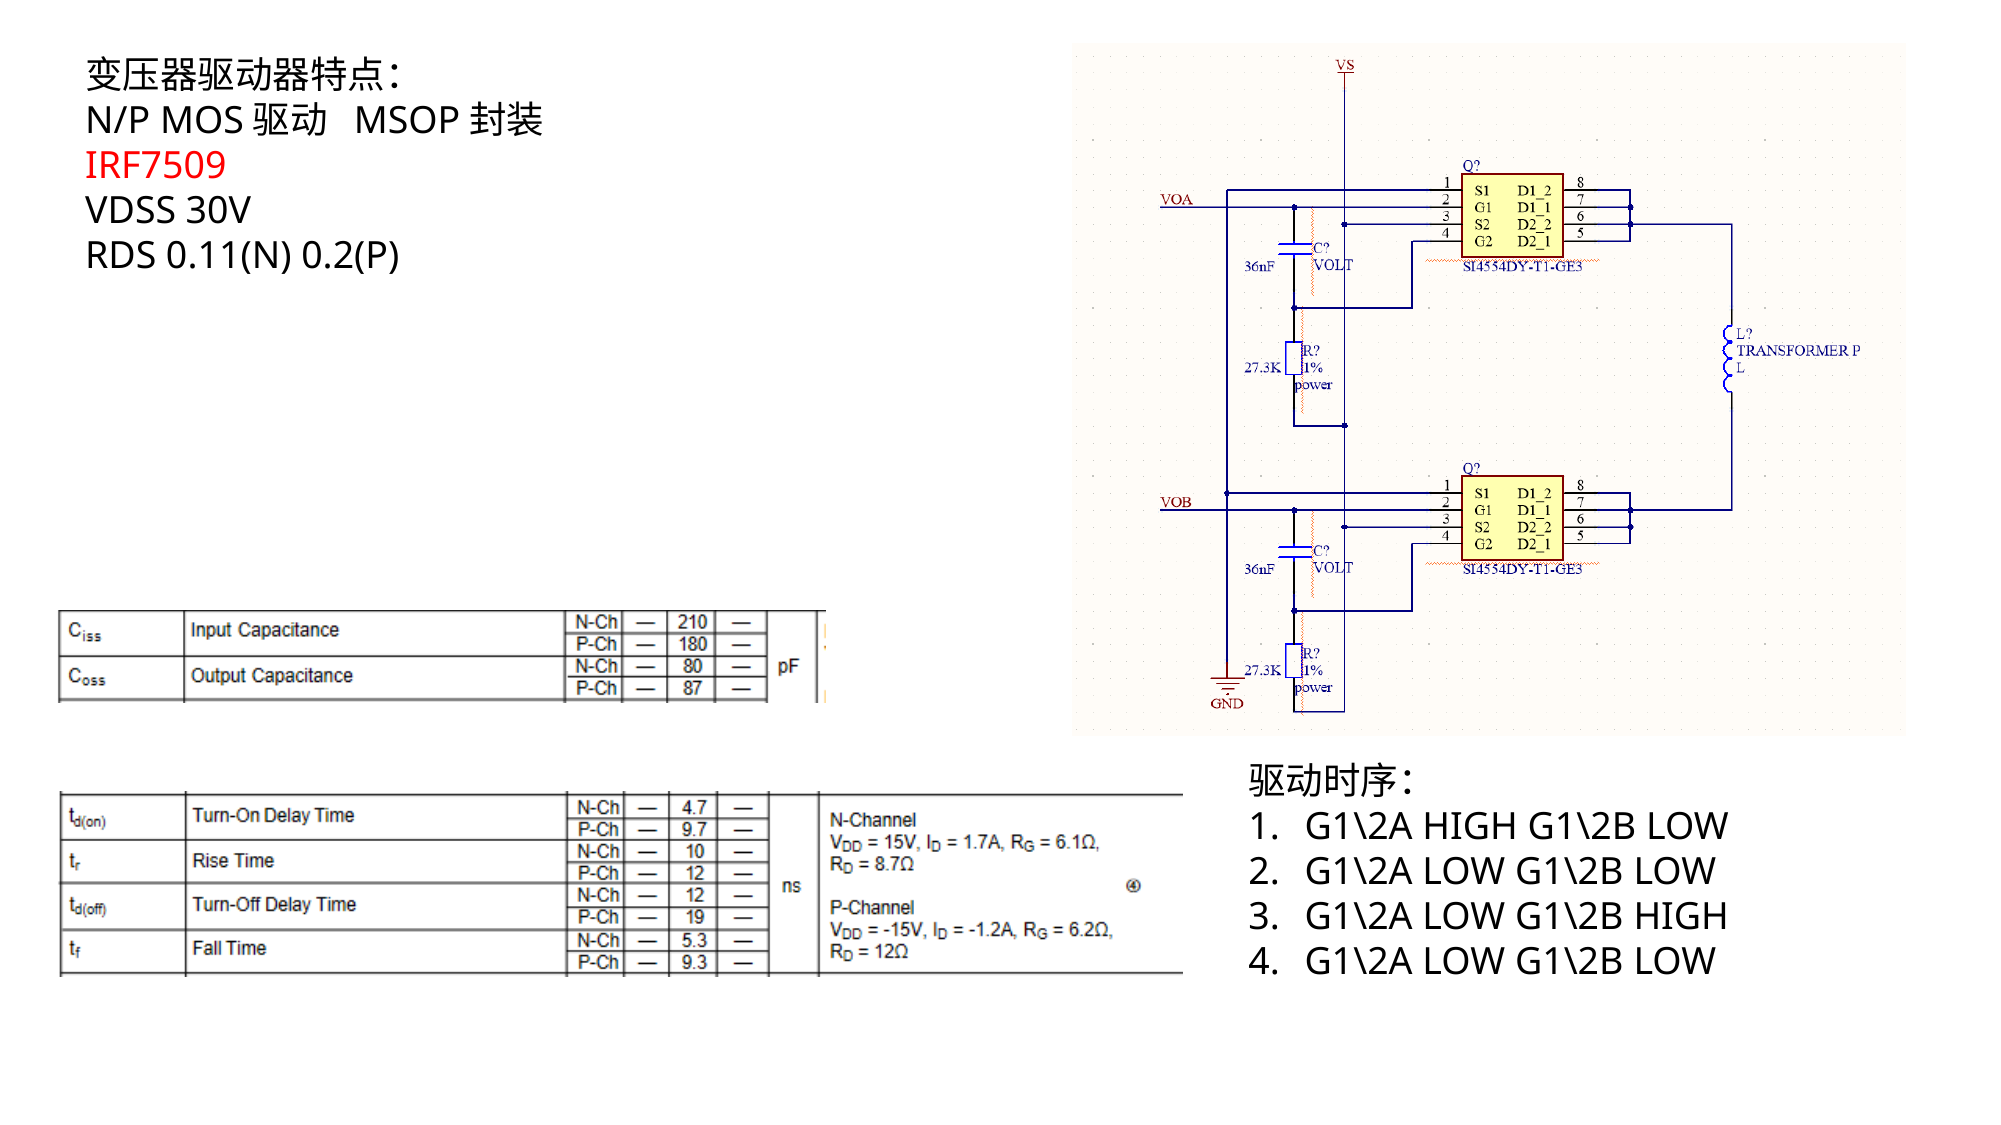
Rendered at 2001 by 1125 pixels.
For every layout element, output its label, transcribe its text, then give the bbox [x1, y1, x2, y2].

picture [1072, 43, 1906, 736]
picture [45, 791, 1183, 978]
text_box 驱动时序： G1\2A HIGH G1\2B LOW G1\2A LOW G1\2B LOW G1\2A LOW G1\2B HIGH G1\2A LOW G1\2B LOW [1233, 749, 1745, 990]
text_box 变压器驱动器特点： N/P MOS驱动 MSOP封装 IRF7509 VDSS 30V RDS 0.11(N) 0.2(P) [70, 43, 560, 284]
picture [45, 610, 826, 703]
